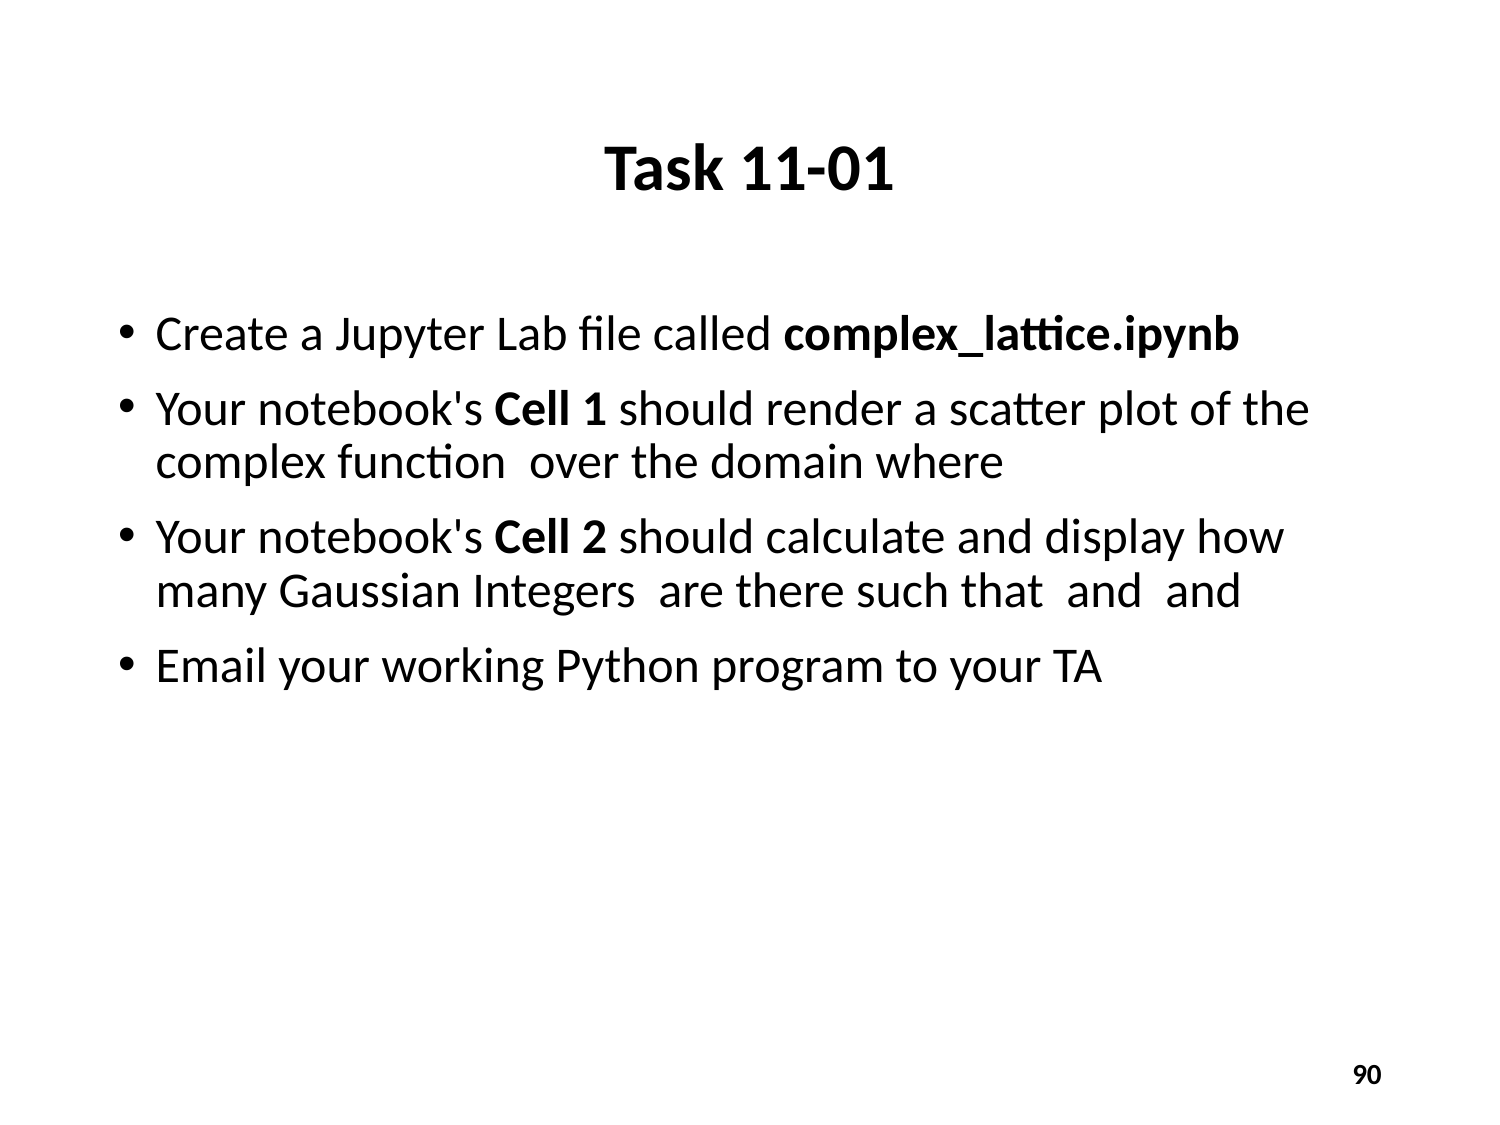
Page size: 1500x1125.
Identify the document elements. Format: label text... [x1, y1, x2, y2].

slide_number 90 [1059, 1042, 1397, 1103]
title Task 11-01 [103, 59, 1397, 278]
